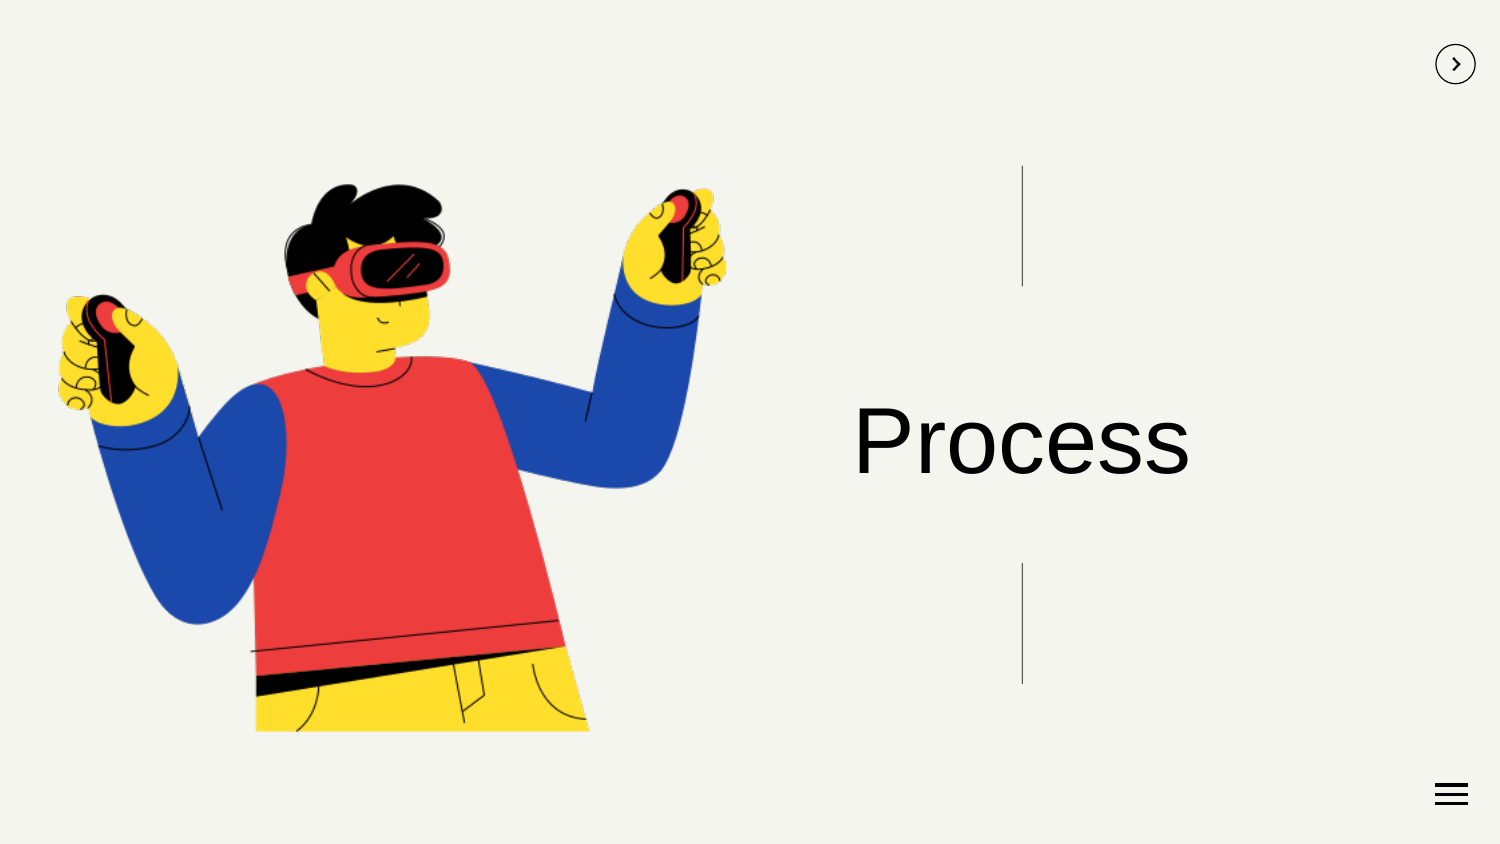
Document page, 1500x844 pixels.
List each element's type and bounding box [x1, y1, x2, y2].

text_box [773, 165, 1272, 685]
text_box [1435, 43, 1476, 85]
picture [1435, 783, 1468, 806]
picture [52, 163, 727, 732]
